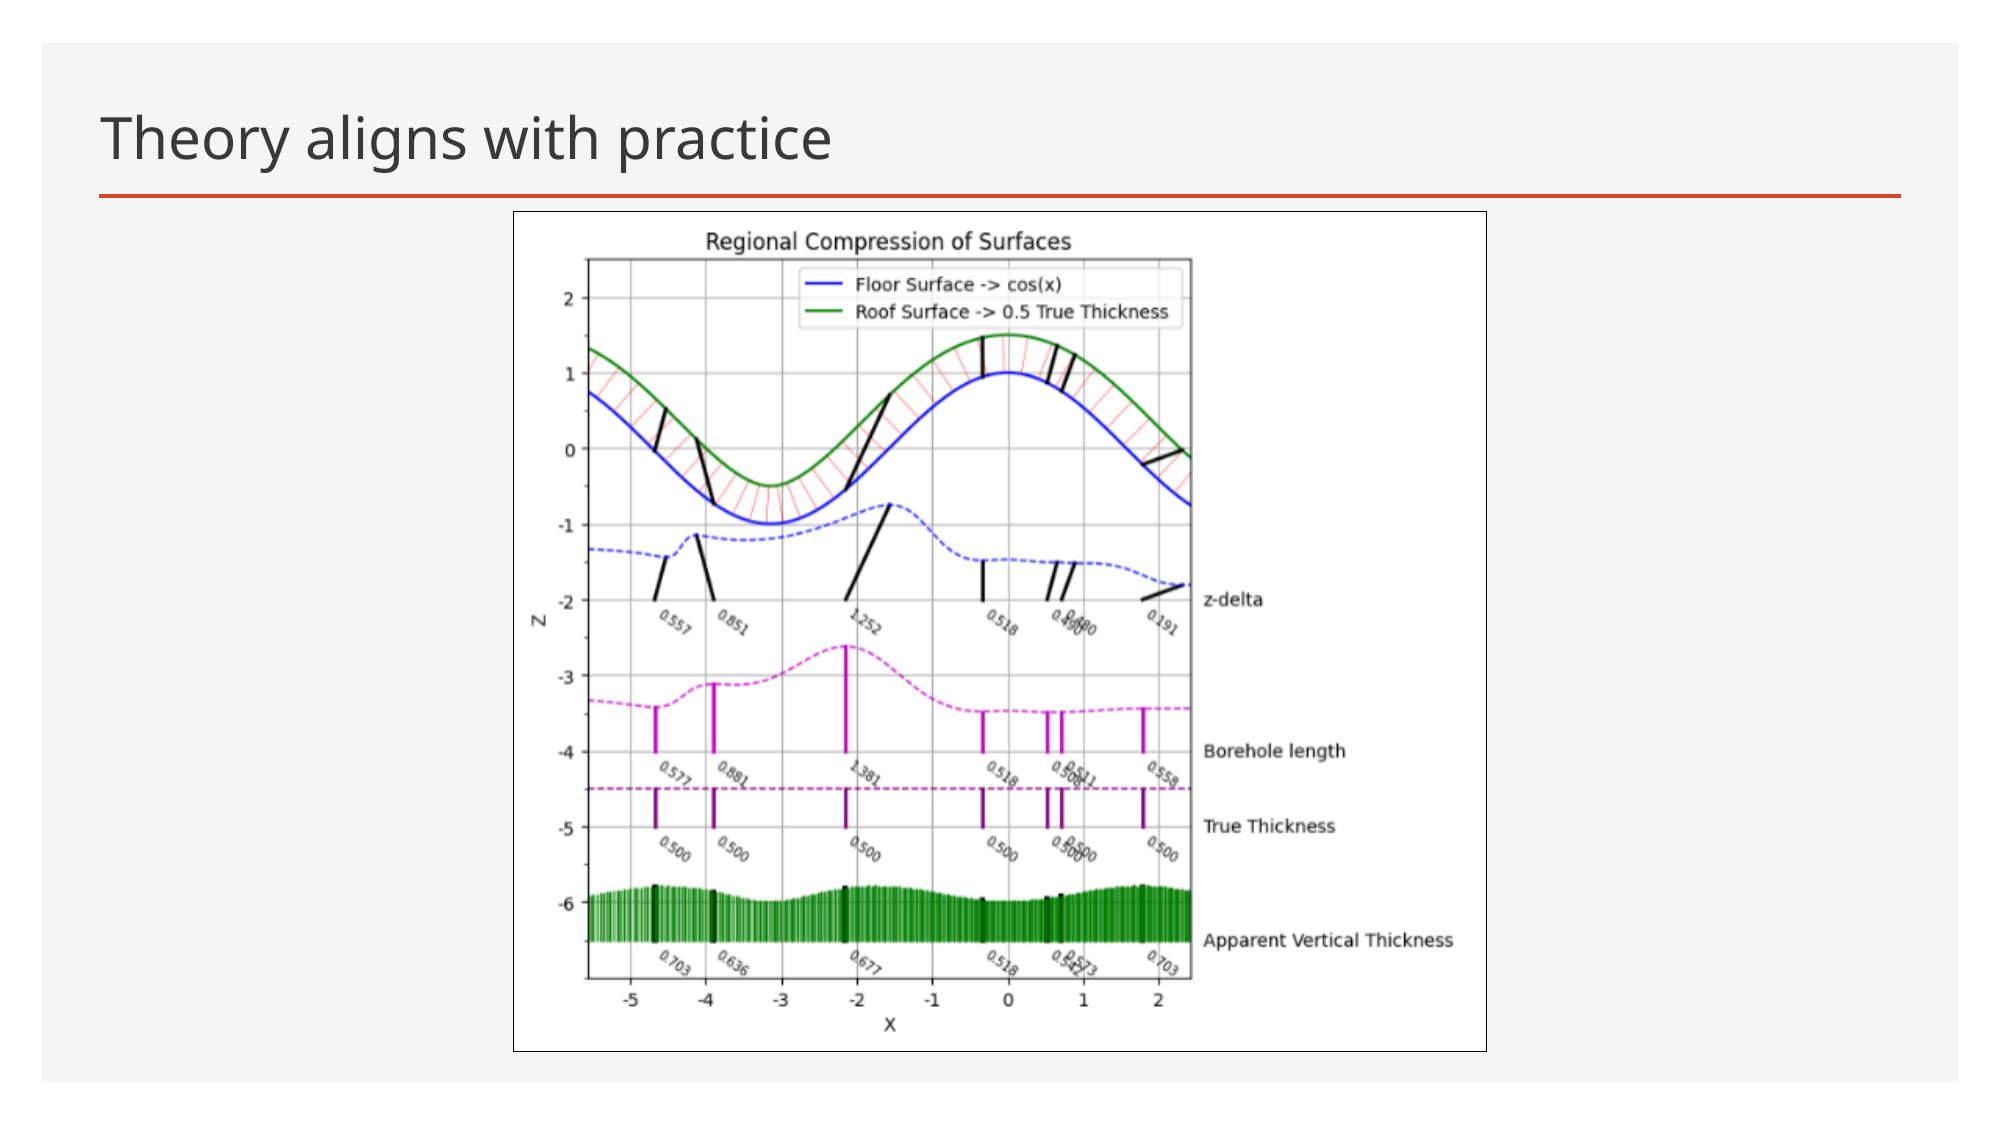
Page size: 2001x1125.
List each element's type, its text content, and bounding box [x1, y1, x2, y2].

picture [513, 211, 1487, 1052]
title Theory aligns with practice [85, 73, 1214, 179]
